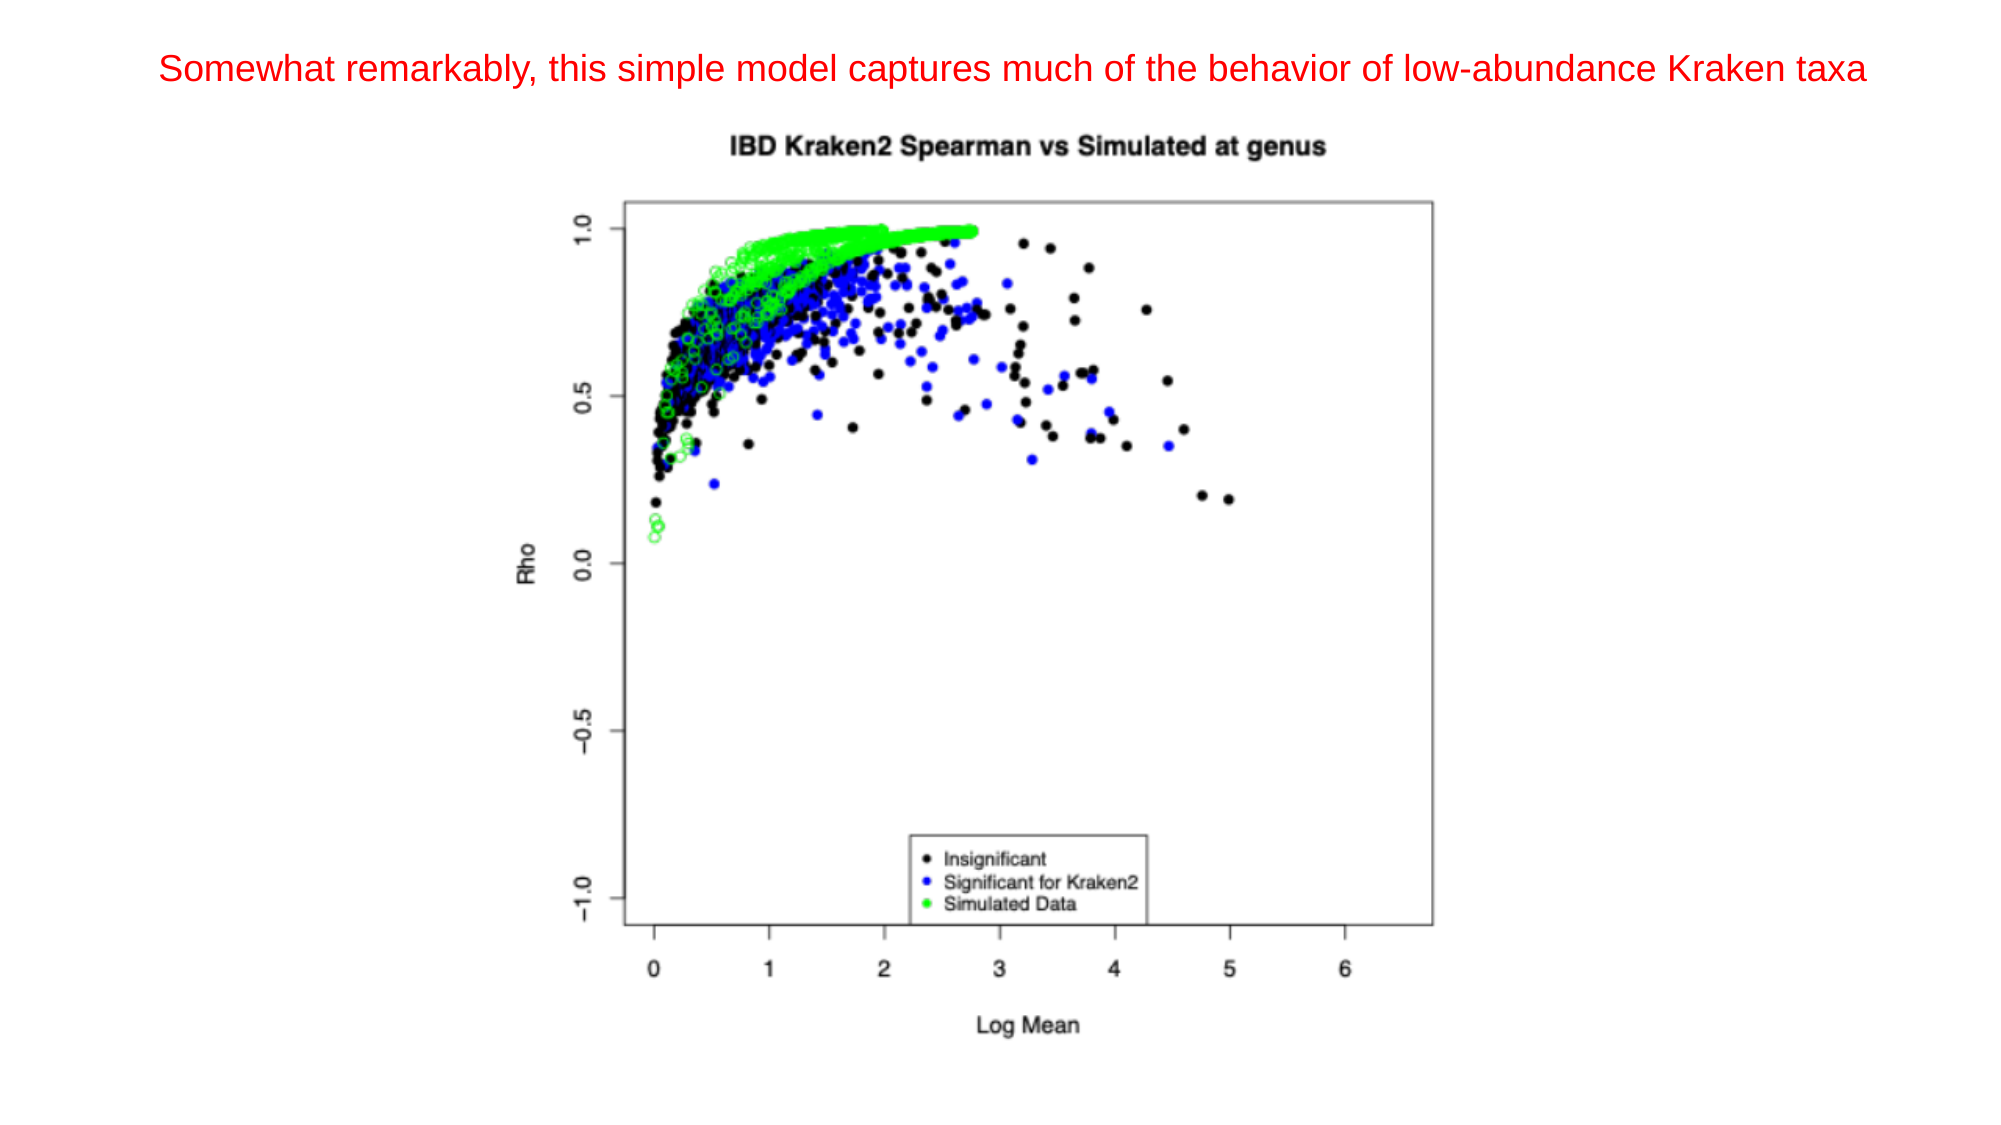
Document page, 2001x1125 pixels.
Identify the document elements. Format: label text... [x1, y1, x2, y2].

text_box Somewhat remarkably, this simple model captures much of the behavior of low-abundance Kraken taxa [143, 37, 1894, 97]
picture [487, 75, 1466, 1050]
